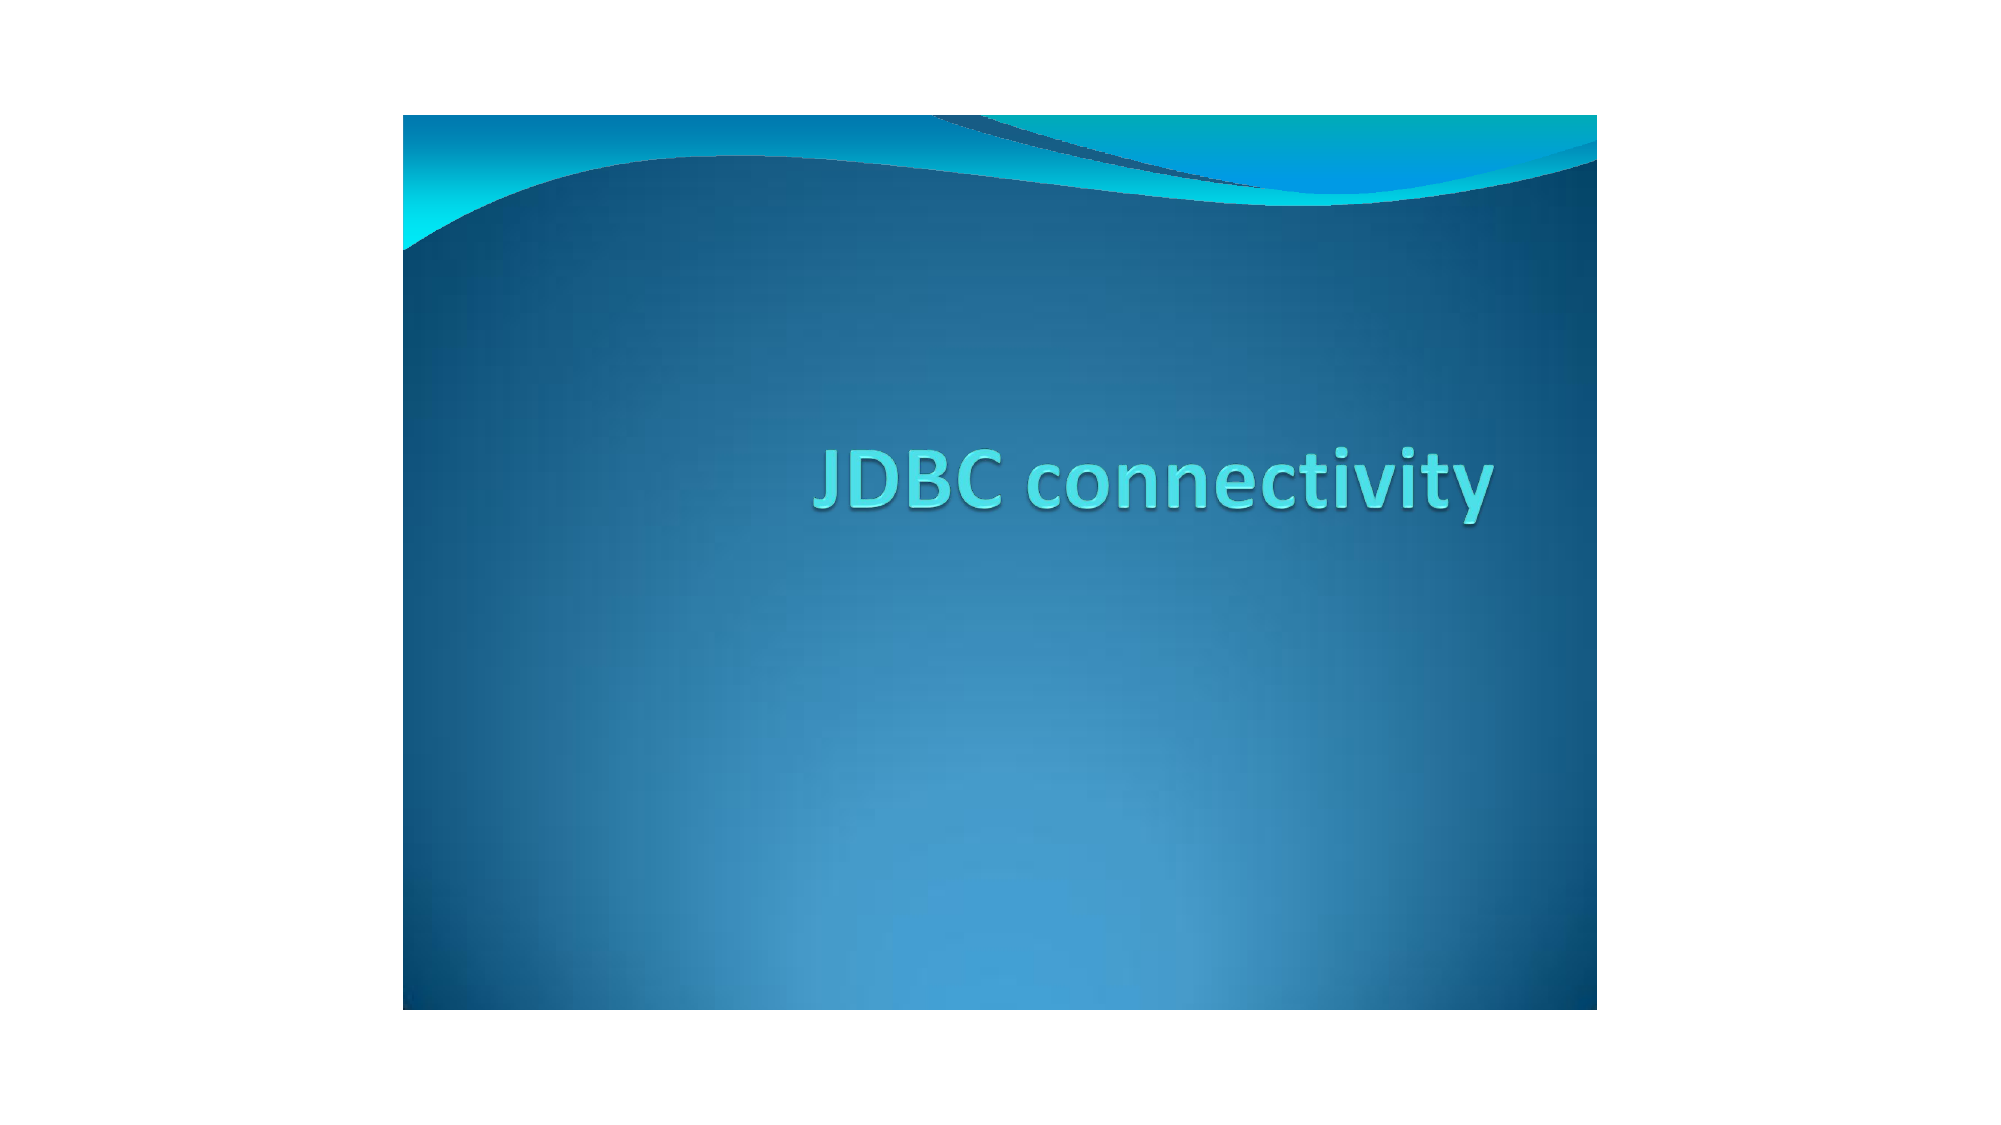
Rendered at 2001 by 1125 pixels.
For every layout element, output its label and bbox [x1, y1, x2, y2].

picture [403, 115, 1597, 1010]
